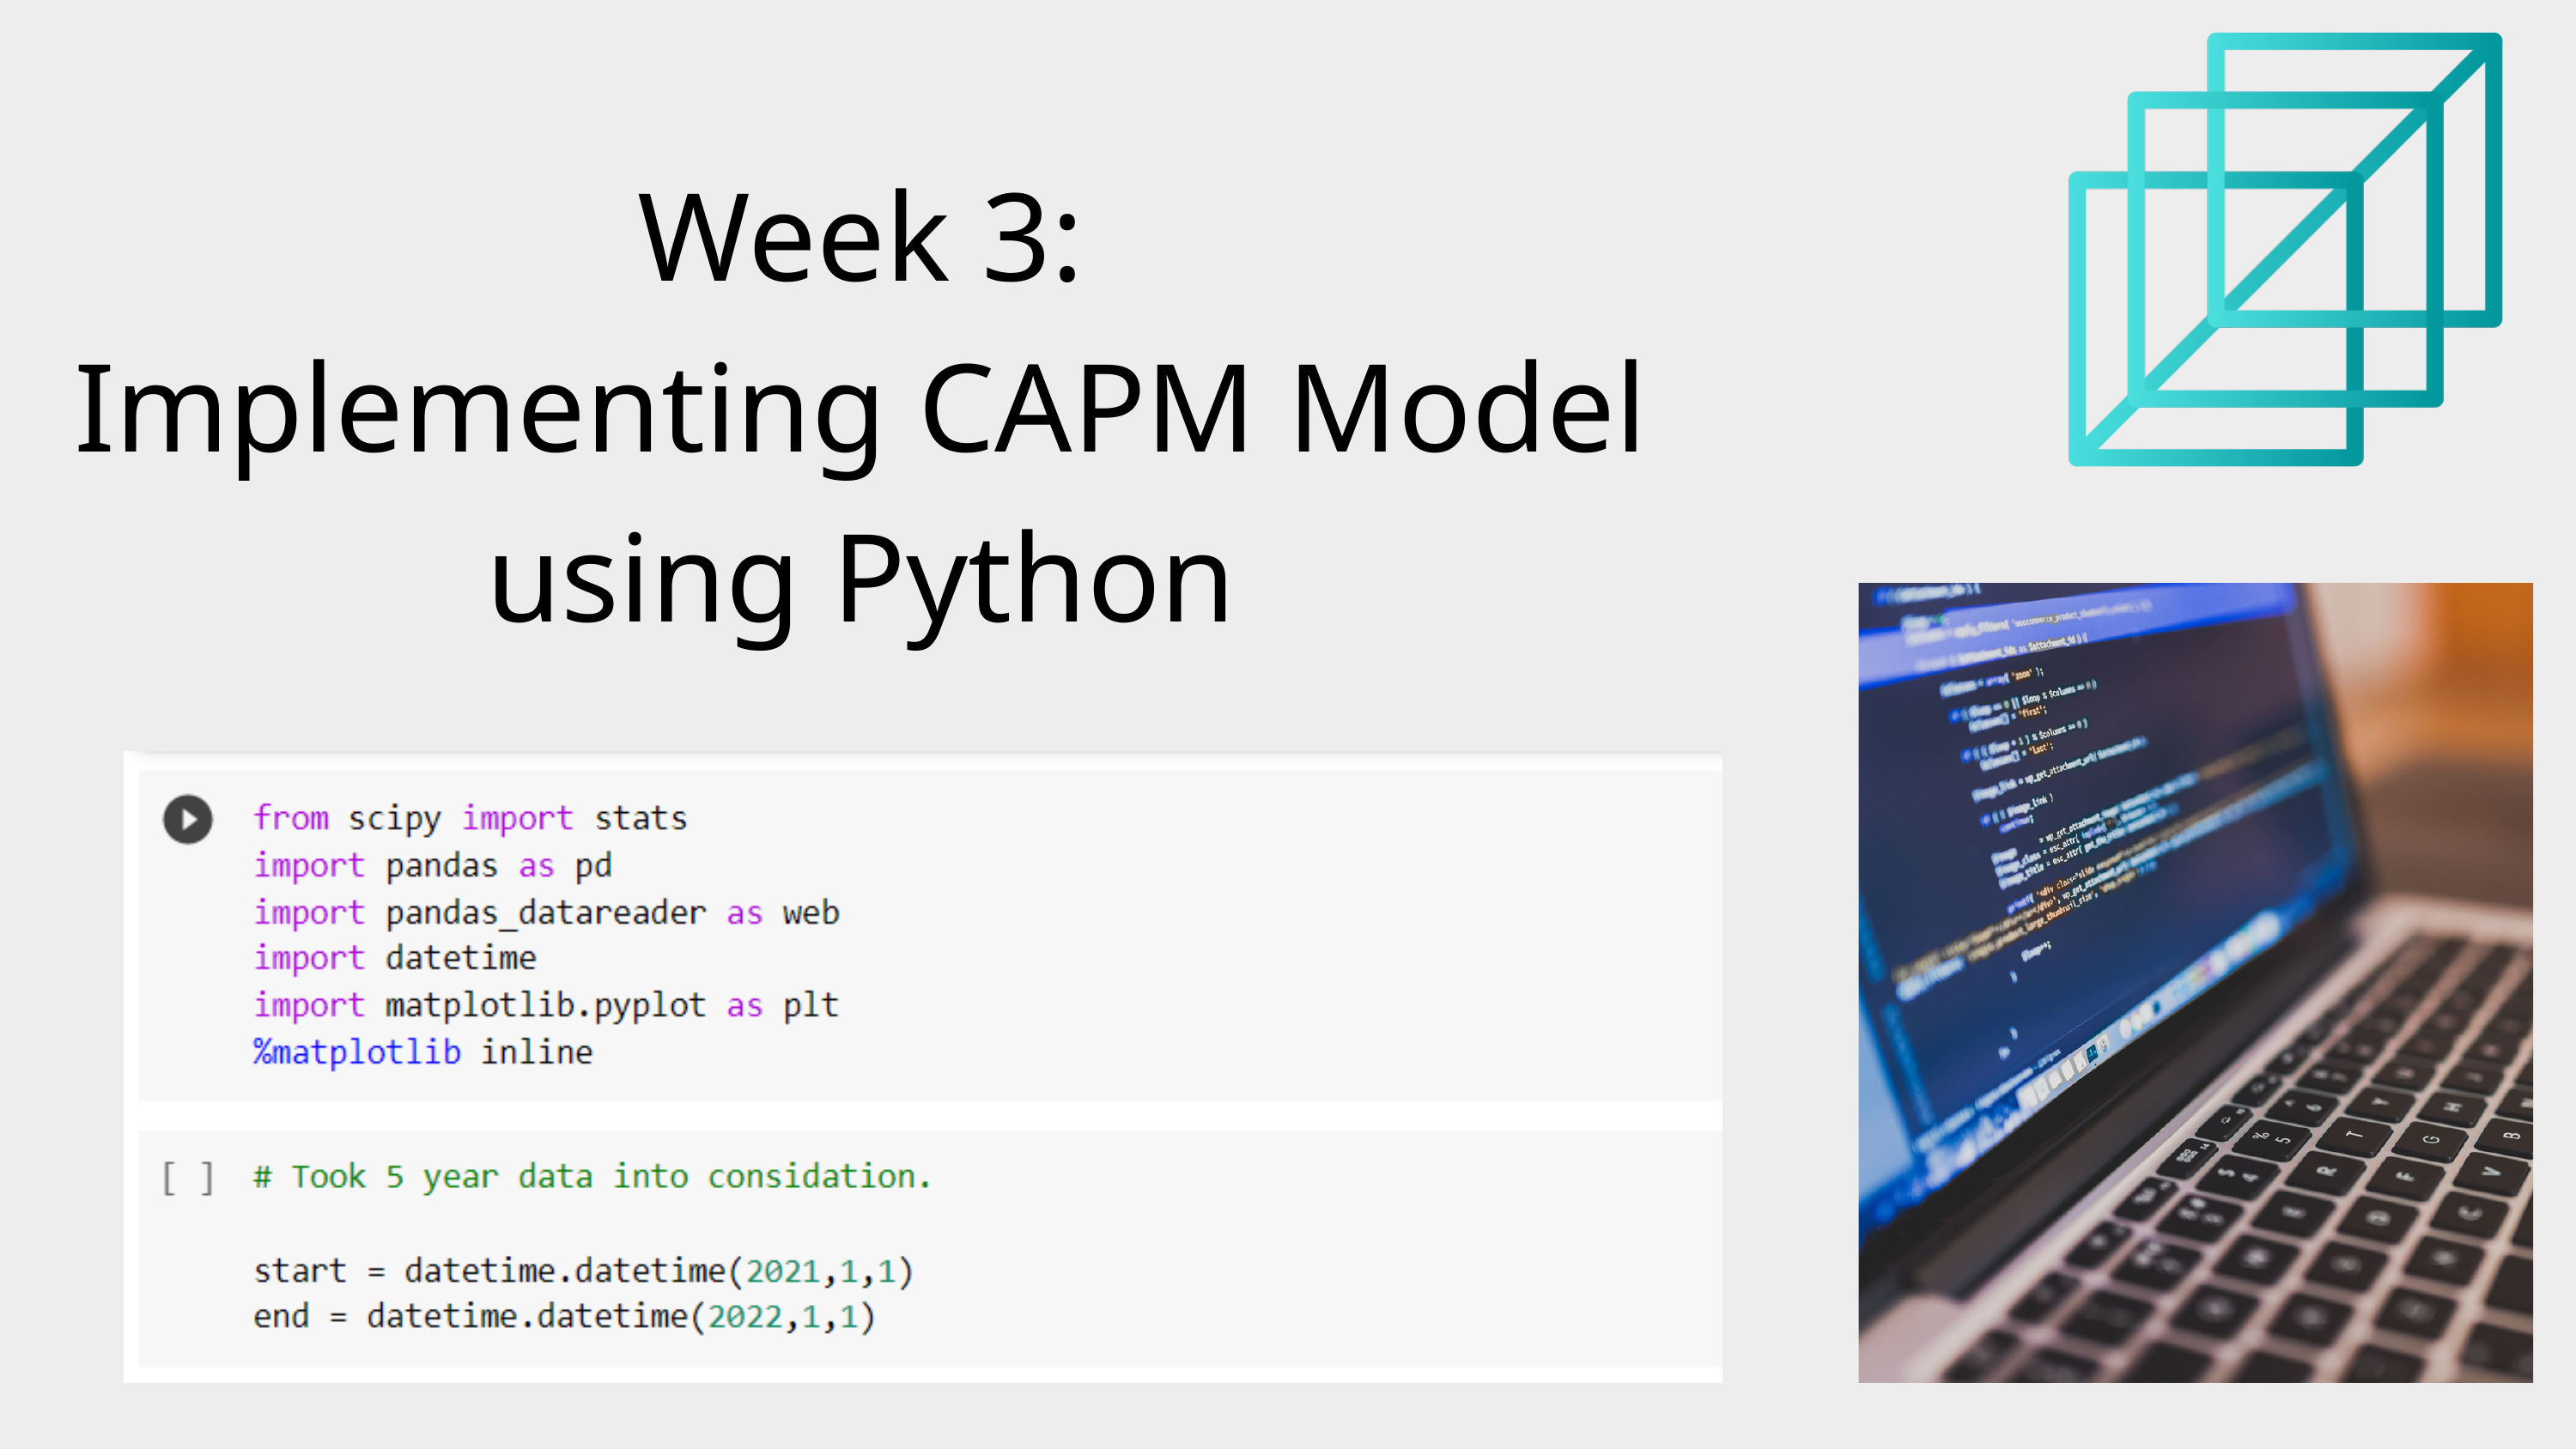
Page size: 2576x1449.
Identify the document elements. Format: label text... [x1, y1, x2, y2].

picture [124, 751, 1722, 1383]
picture [1858, 583, 2534, 1383]
picture [2068, 32, 2503, 467]
text_box Week 3: Implementing CAPM Model using Python [0, 135, 1722, 646]
